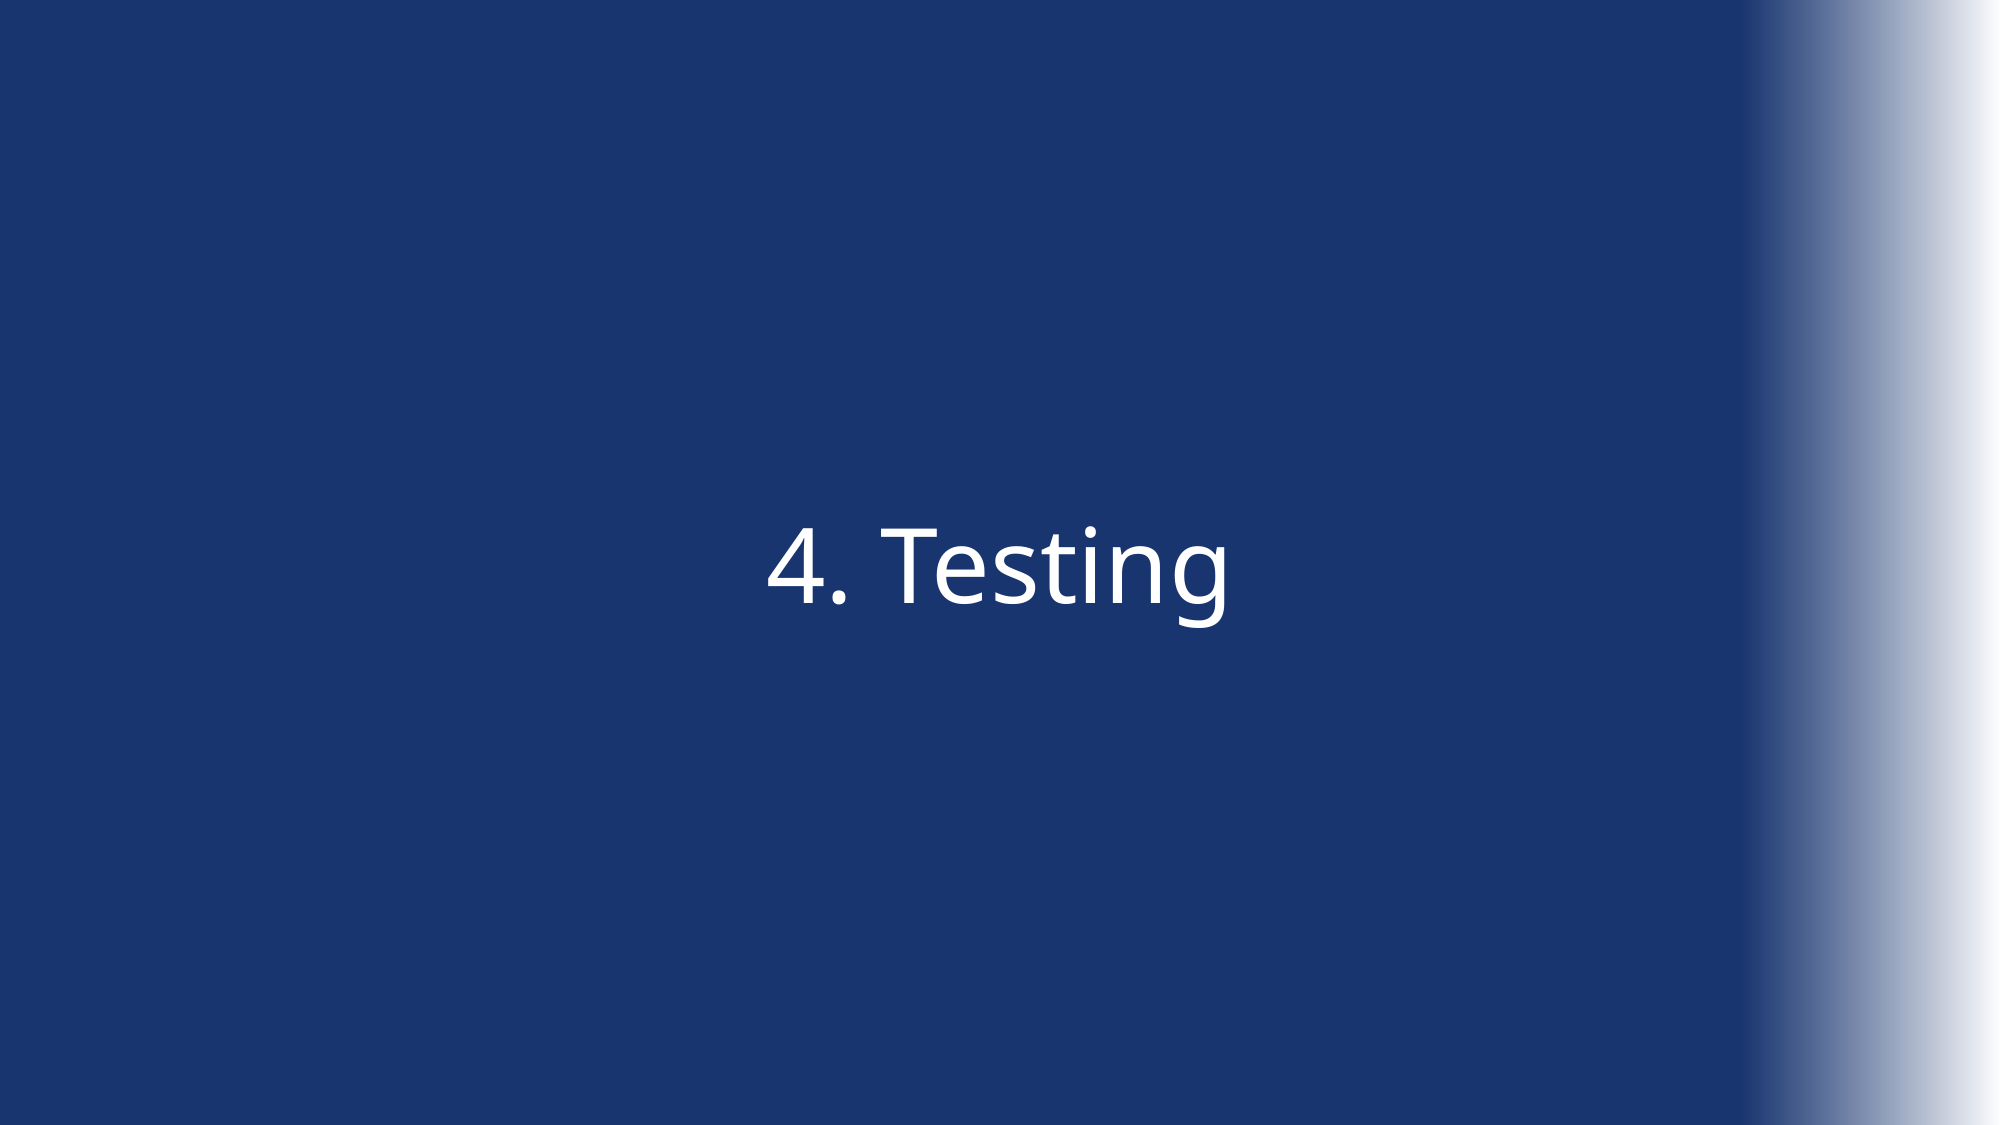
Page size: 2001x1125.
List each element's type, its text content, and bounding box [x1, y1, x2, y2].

text_box [0, 0, 2000, 1125]
text_box 4. Testing [558, 491, 1442, 632]
